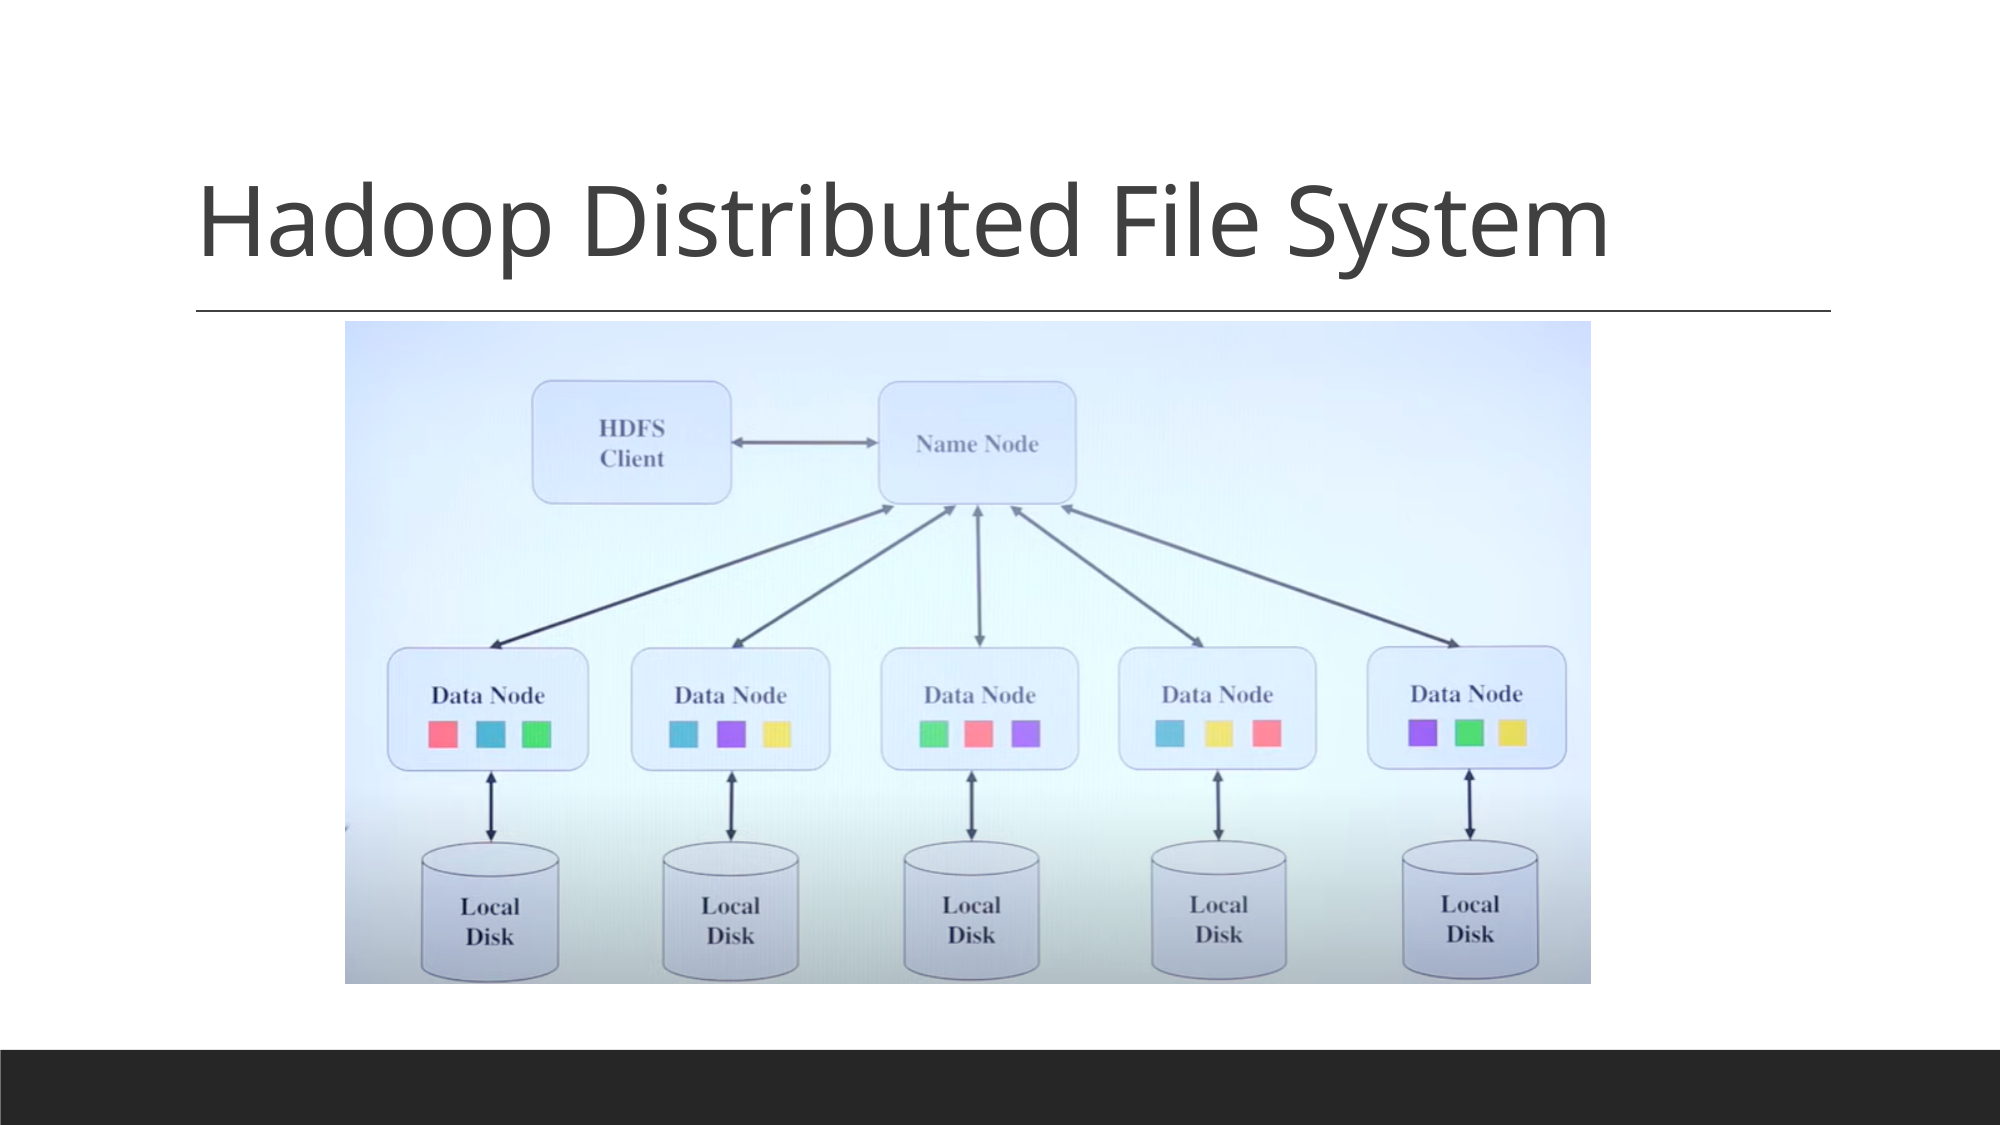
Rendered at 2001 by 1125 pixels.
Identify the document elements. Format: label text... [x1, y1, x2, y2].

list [344, 321, 1591, 985]
title Hadoop Distributed File System [180, 47, 1830, 285]
